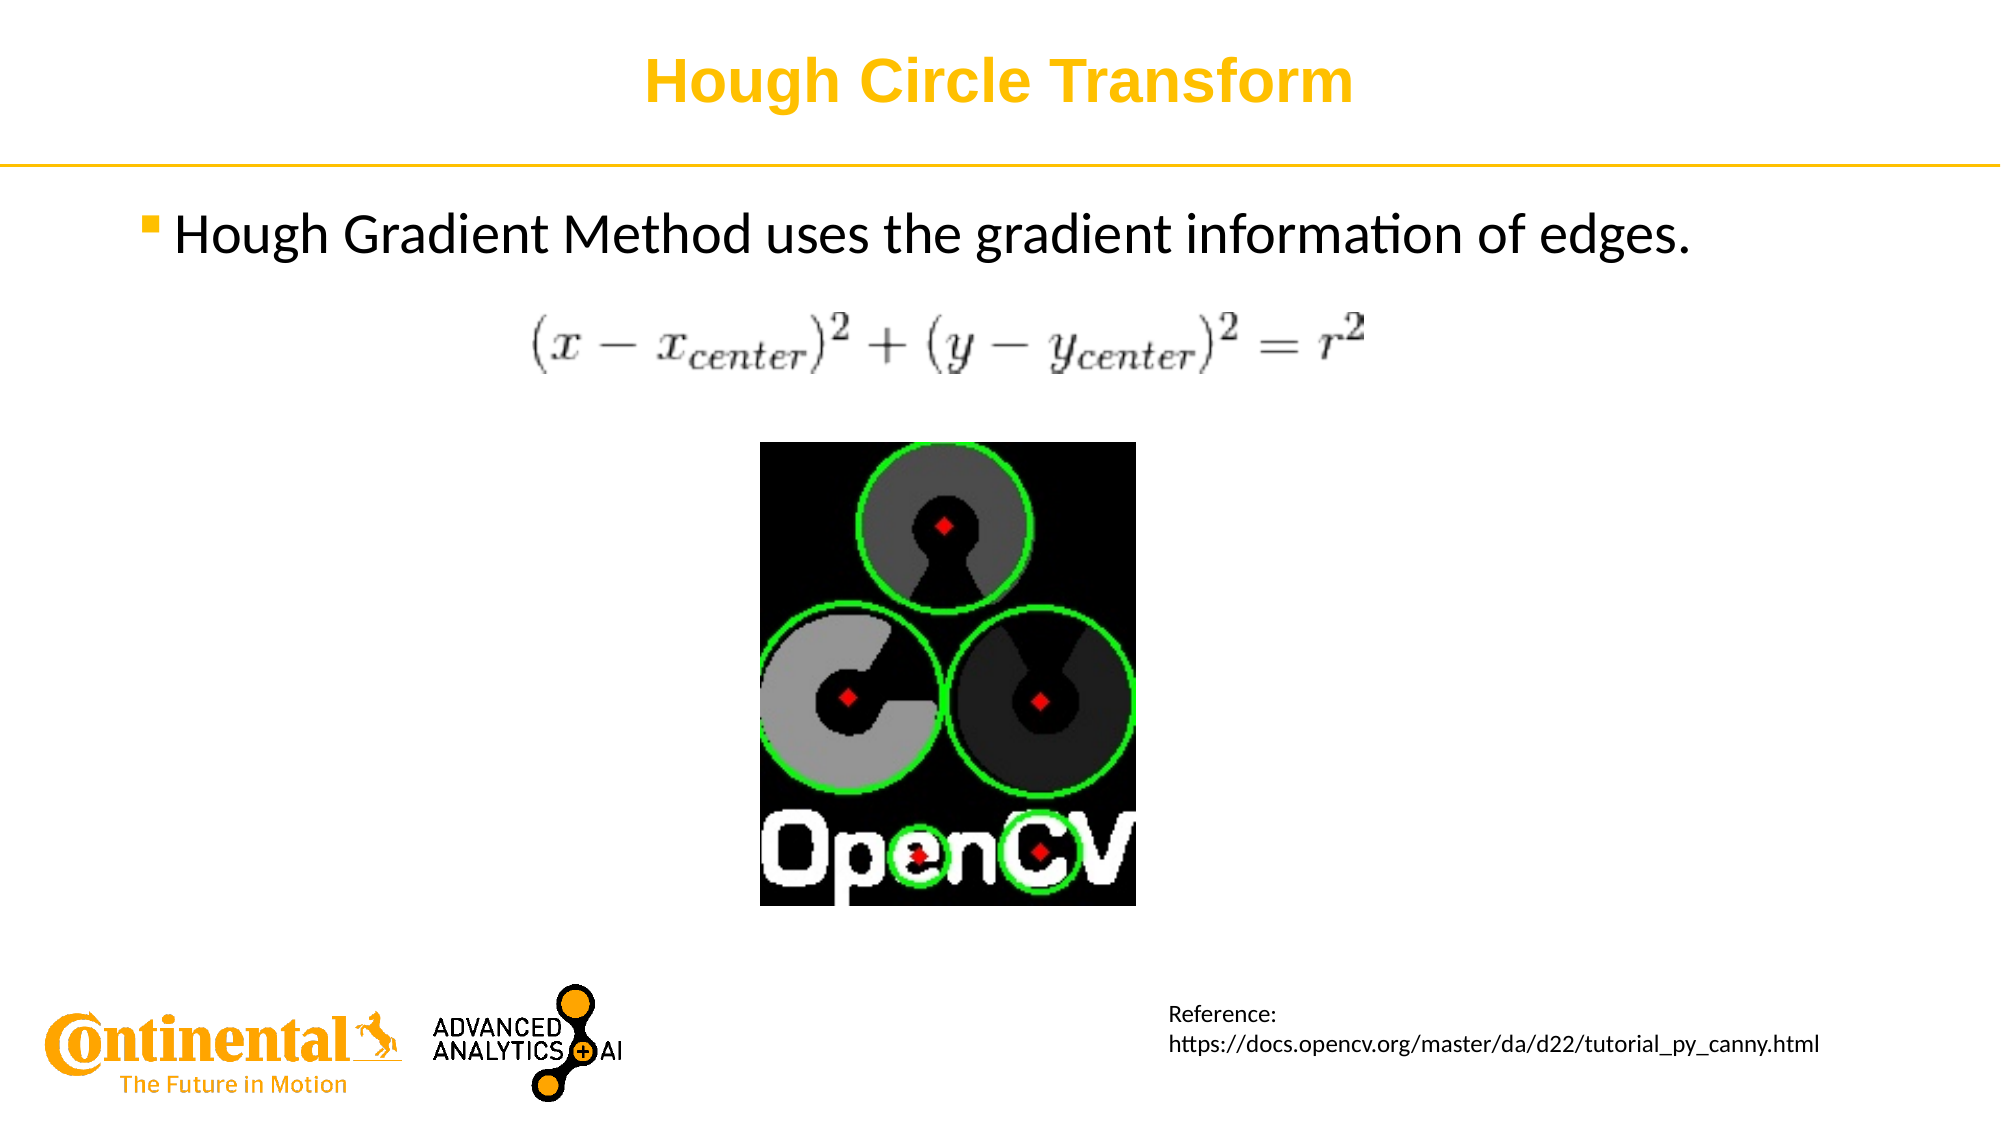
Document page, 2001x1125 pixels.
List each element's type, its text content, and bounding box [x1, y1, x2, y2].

picture [760, 442, 1136, 906]
picture [12, 978, 621, 1125]
picture [532, 312, 1364, 374]
list Hough Gradient Method uses the gradient information of edges. [122, 196, 1940, 937]
text_box Reference: https://docs.opencv.org/master/da/d22/tutorial_py_canny.html [1153, 990, 1900, 1066]
title Hough Circle Transform [0, 0, 2000, 166]
